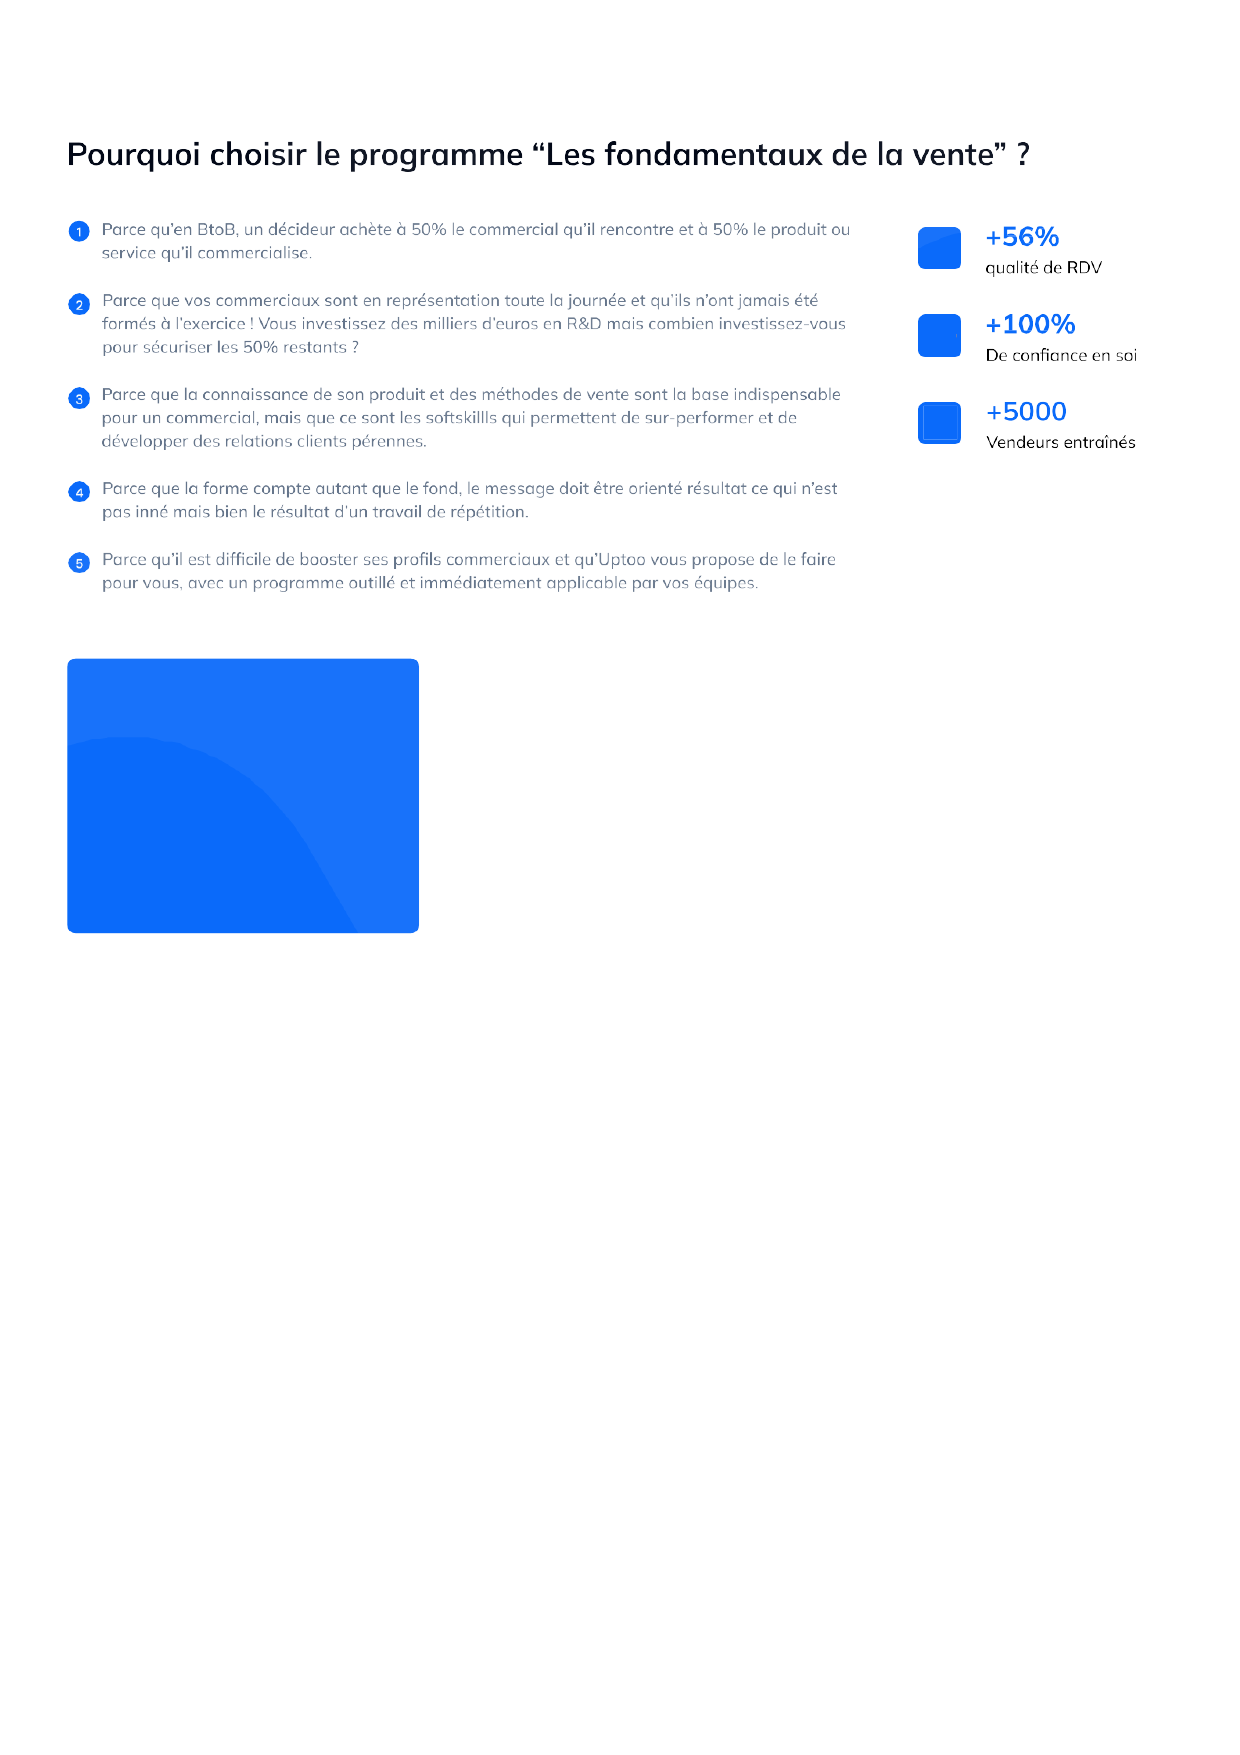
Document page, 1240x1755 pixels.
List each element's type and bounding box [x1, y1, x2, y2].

text_box [0, 1, 1240, 1359]
